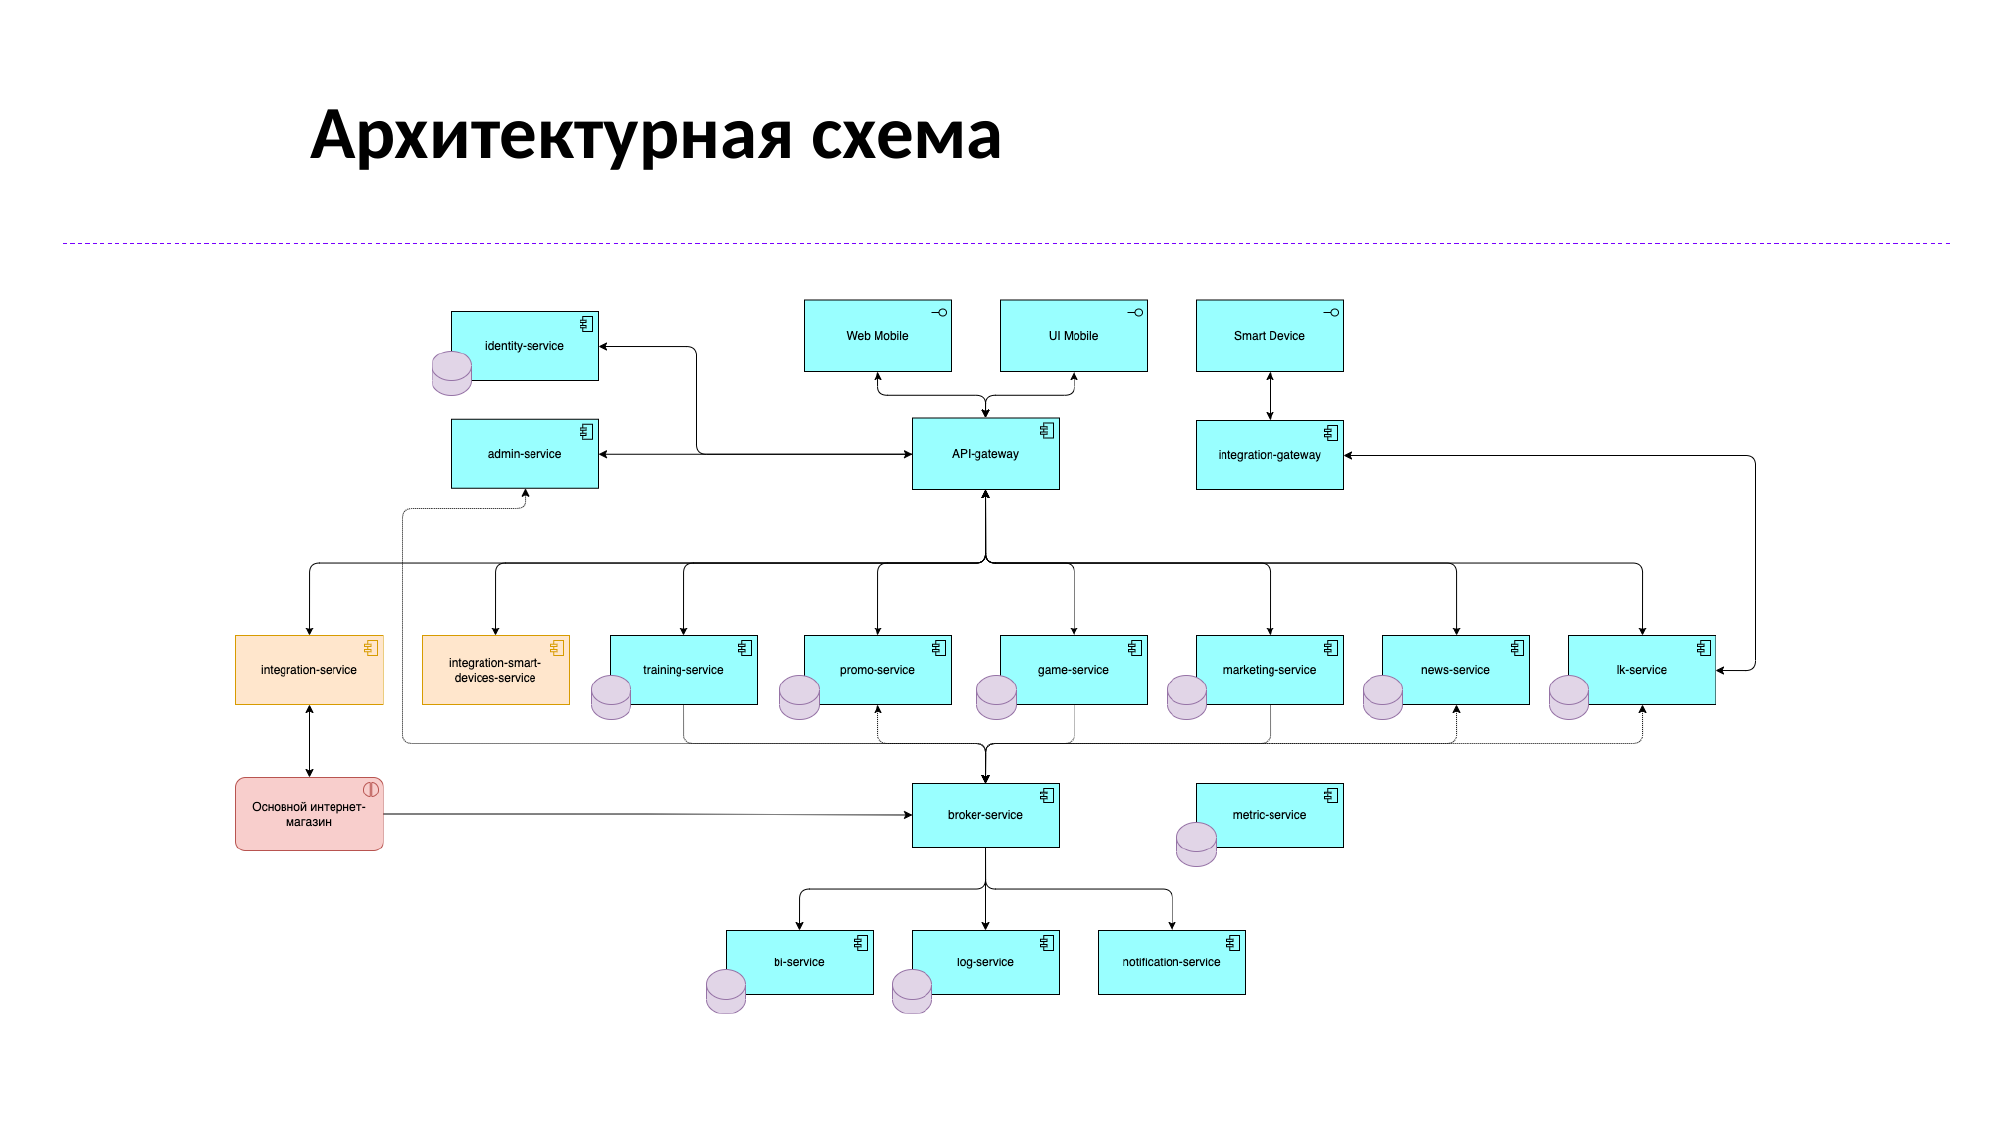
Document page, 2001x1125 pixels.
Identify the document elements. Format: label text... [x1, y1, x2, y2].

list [235, 299, 1765, 1014]
text_box Архитектурная схема [295, 25, 1831, 243]
